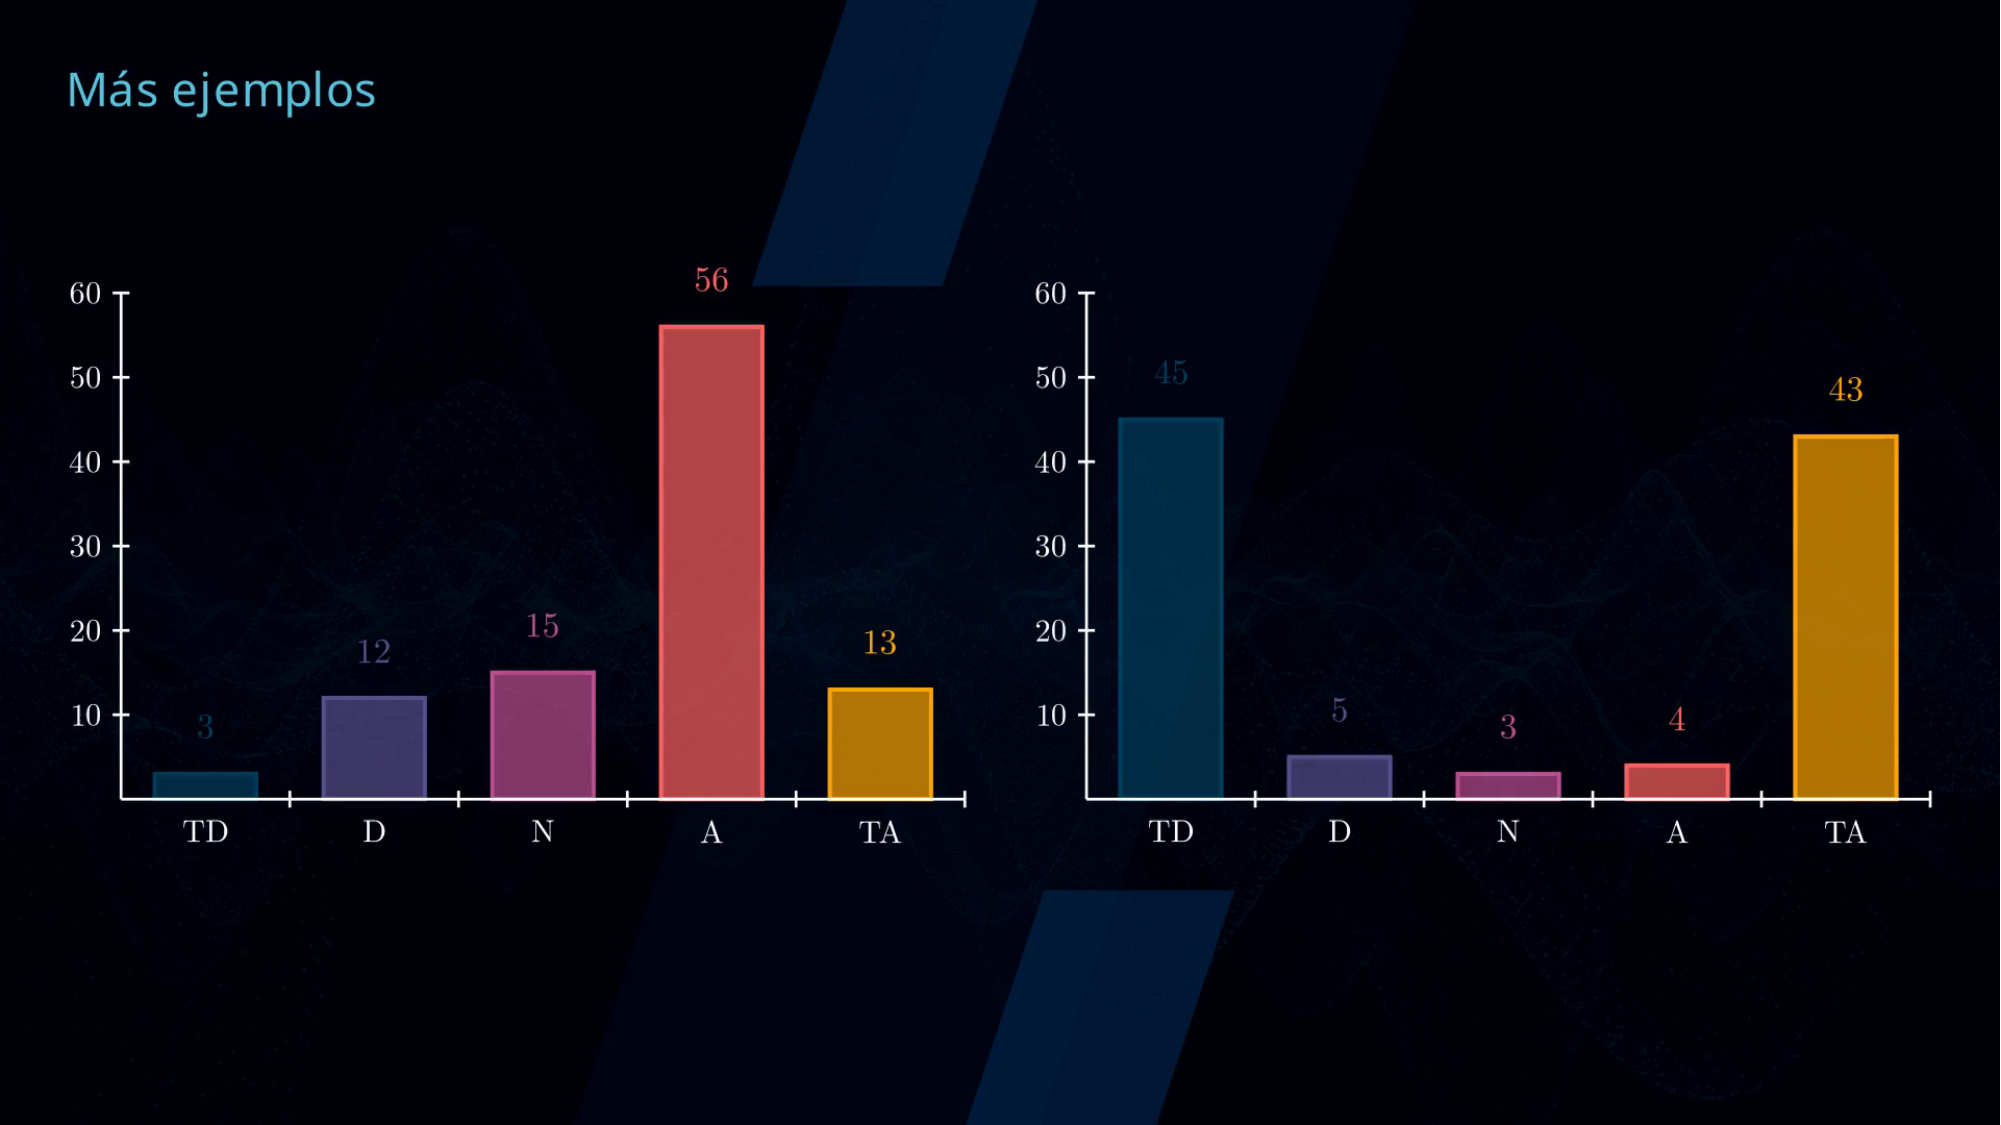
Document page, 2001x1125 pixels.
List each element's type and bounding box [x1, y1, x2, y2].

text_box [0, 0, 2000, 1125]
